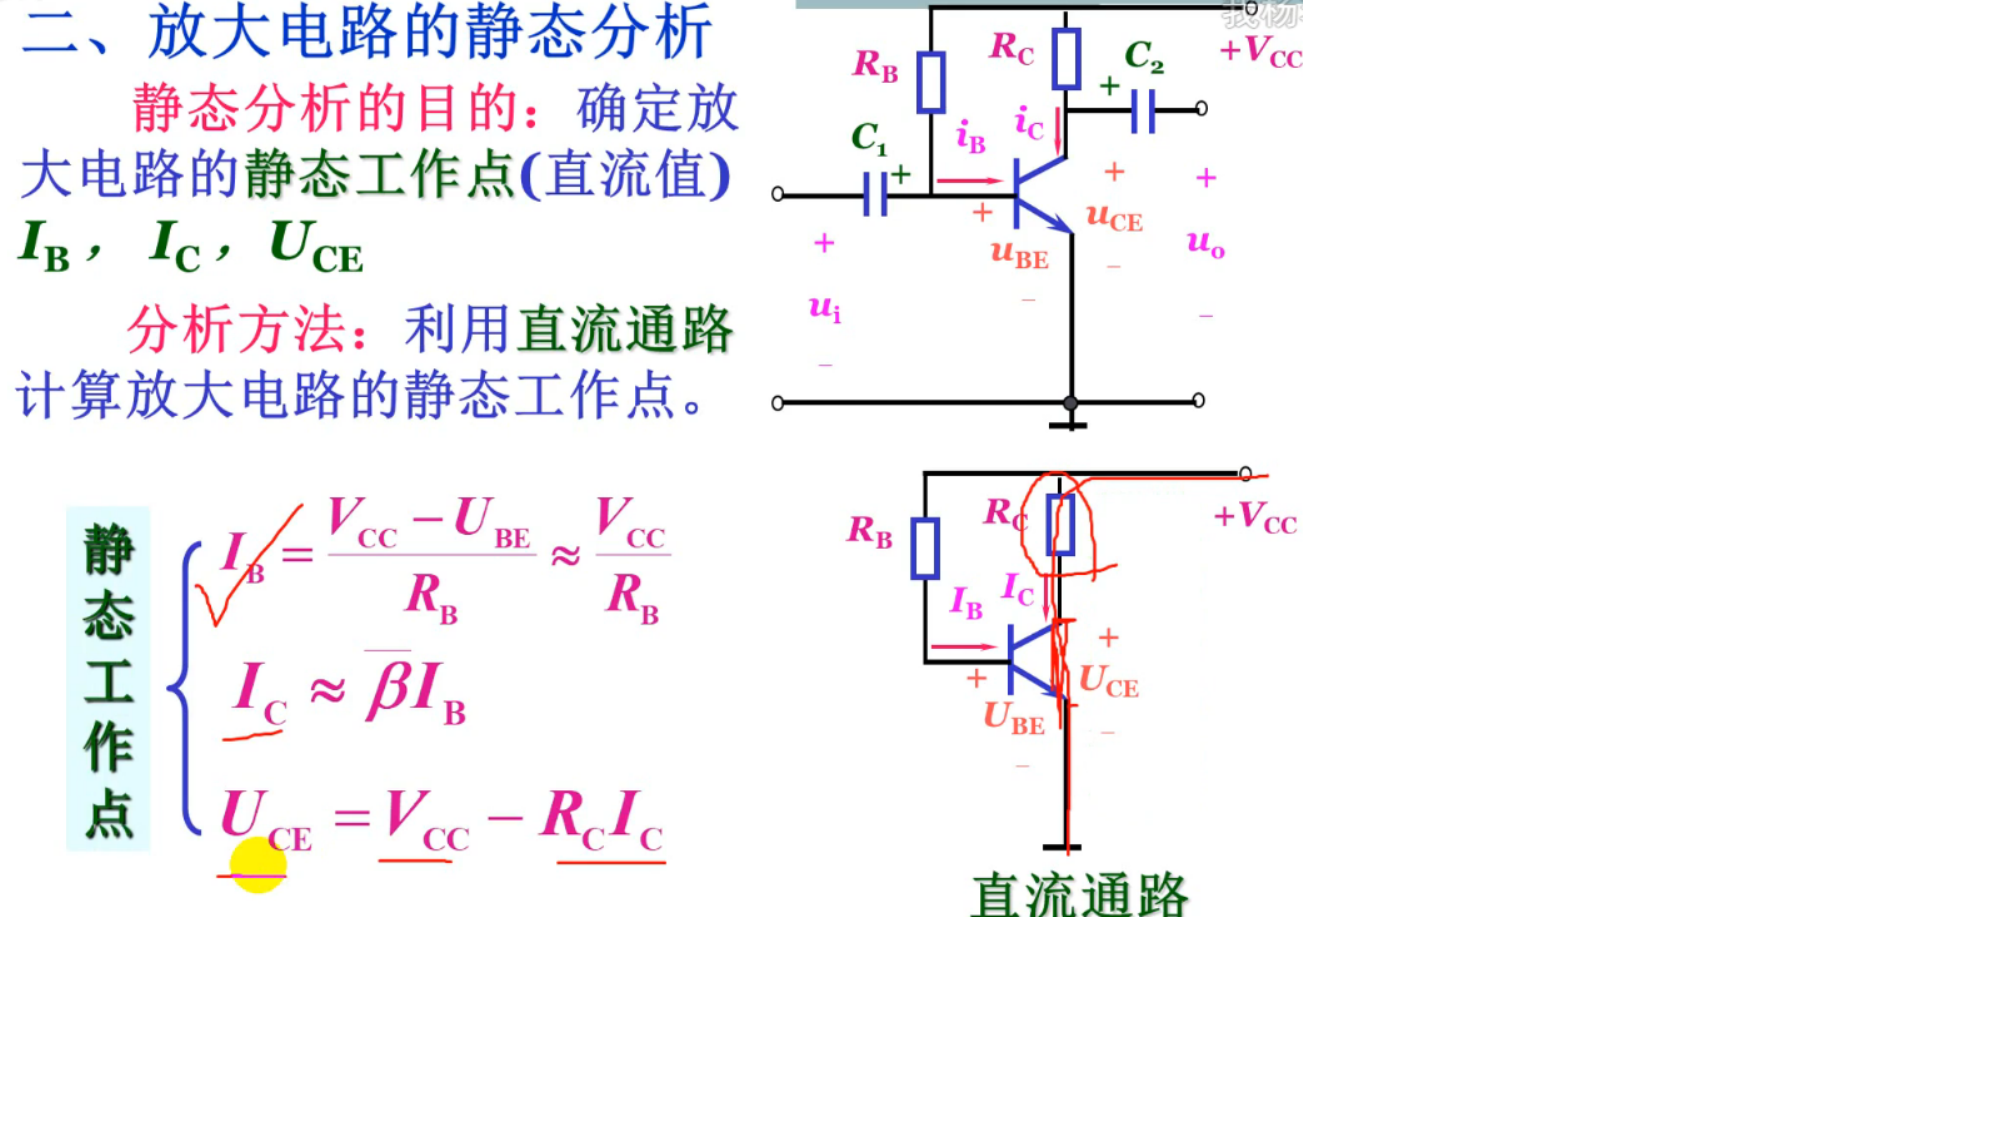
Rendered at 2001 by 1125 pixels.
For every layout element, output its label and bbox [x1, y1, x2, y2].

picture [0, 0, 1303, 917]
